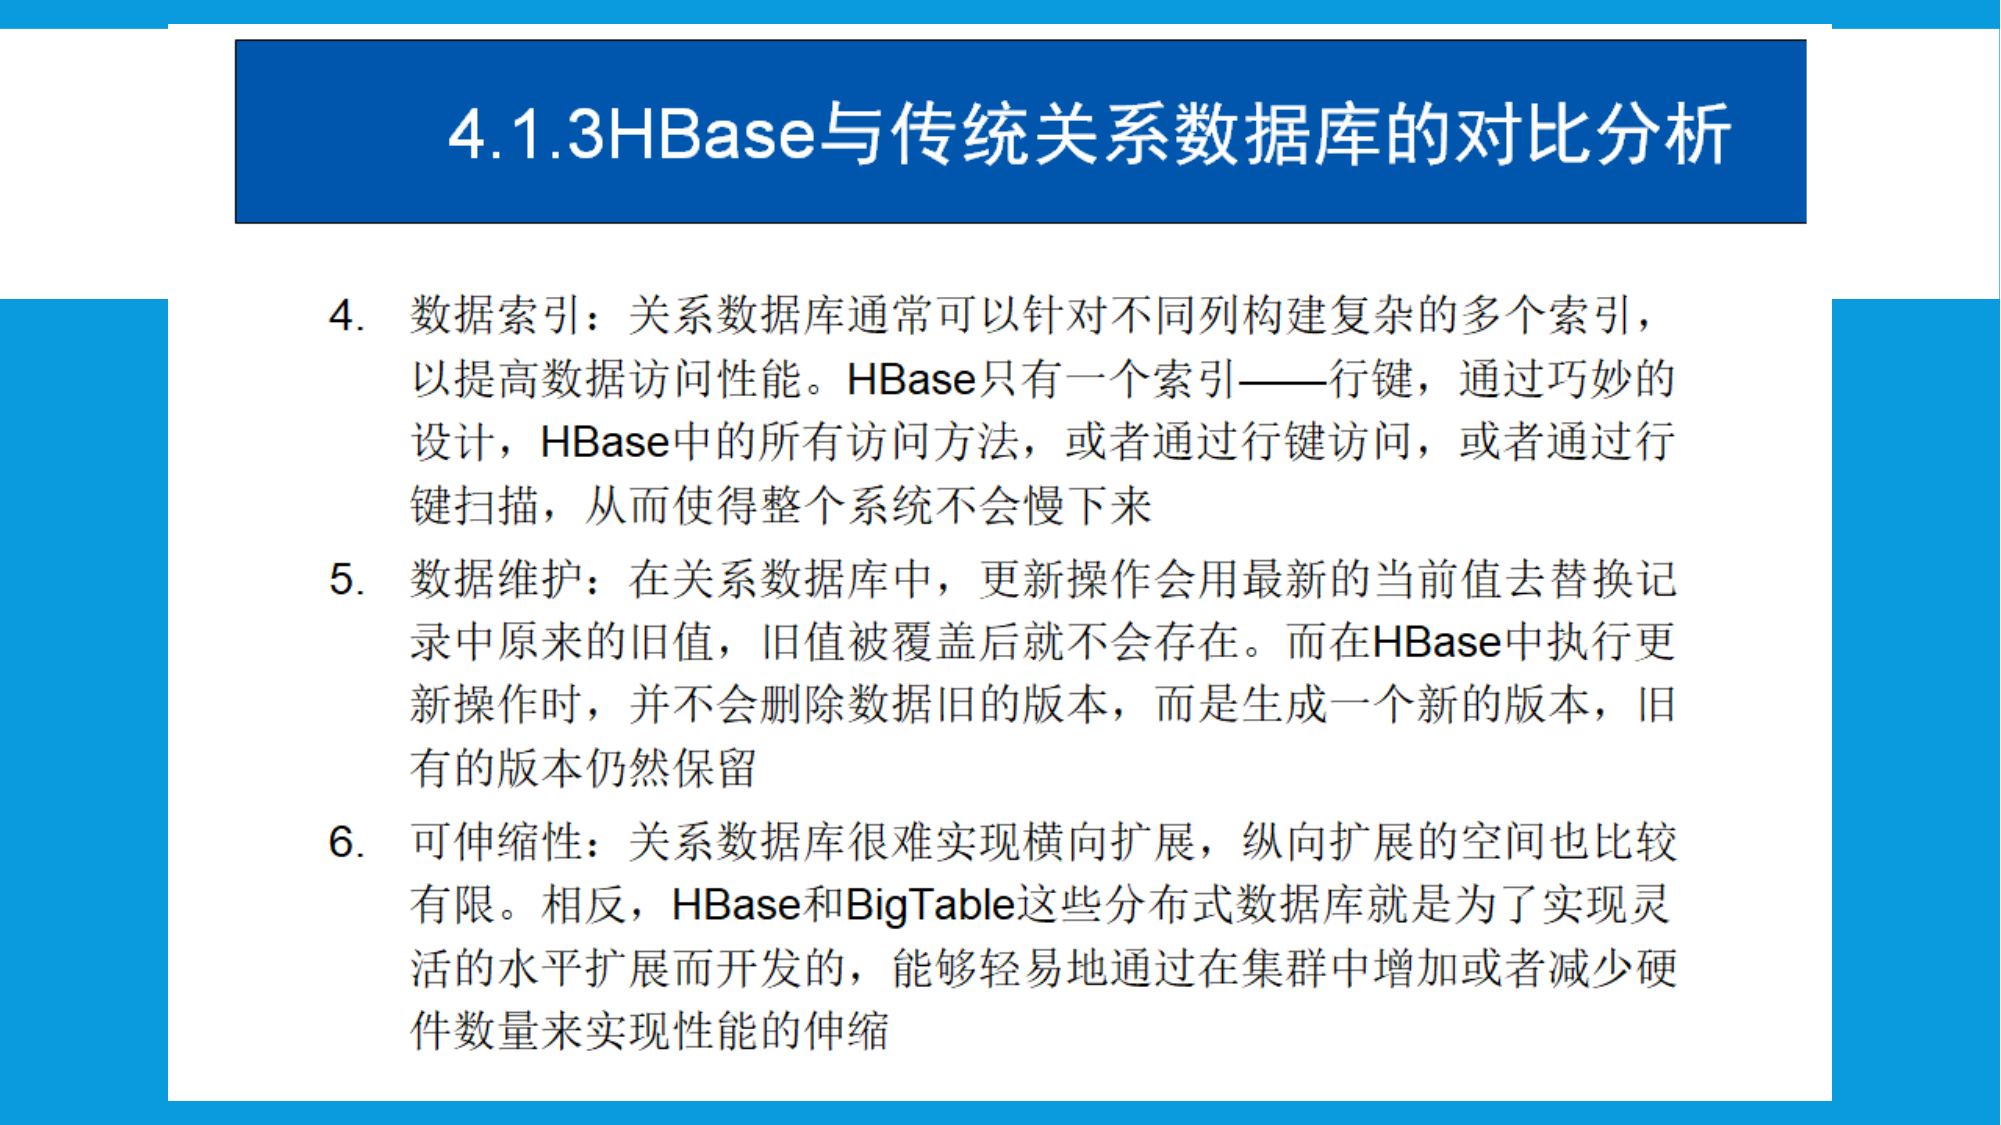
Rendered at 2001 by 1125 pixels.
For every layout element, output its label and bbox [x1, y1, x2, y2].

picture [168, 25, 1832, 1100]
